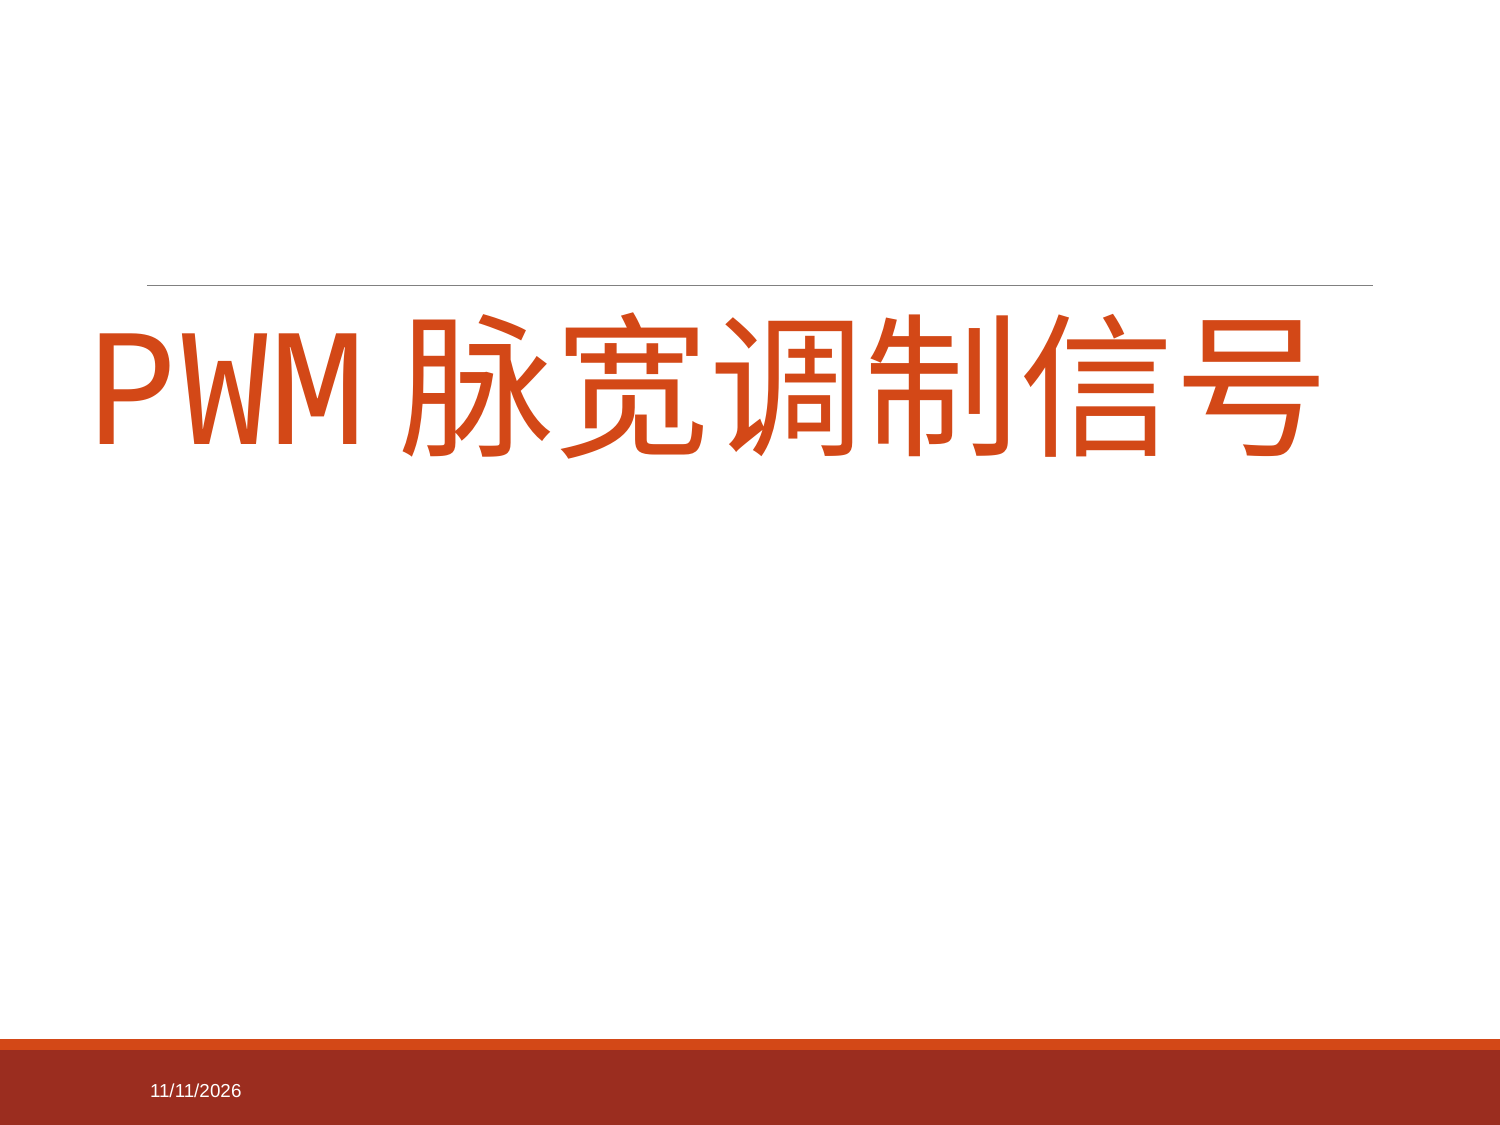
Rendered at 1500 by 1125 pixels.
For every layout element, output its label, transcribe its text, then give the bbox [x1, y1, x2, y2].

list PWM脉宽调制信号 [53, 302, 1401, 634]
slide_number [135, 1059, 440, 1120]
